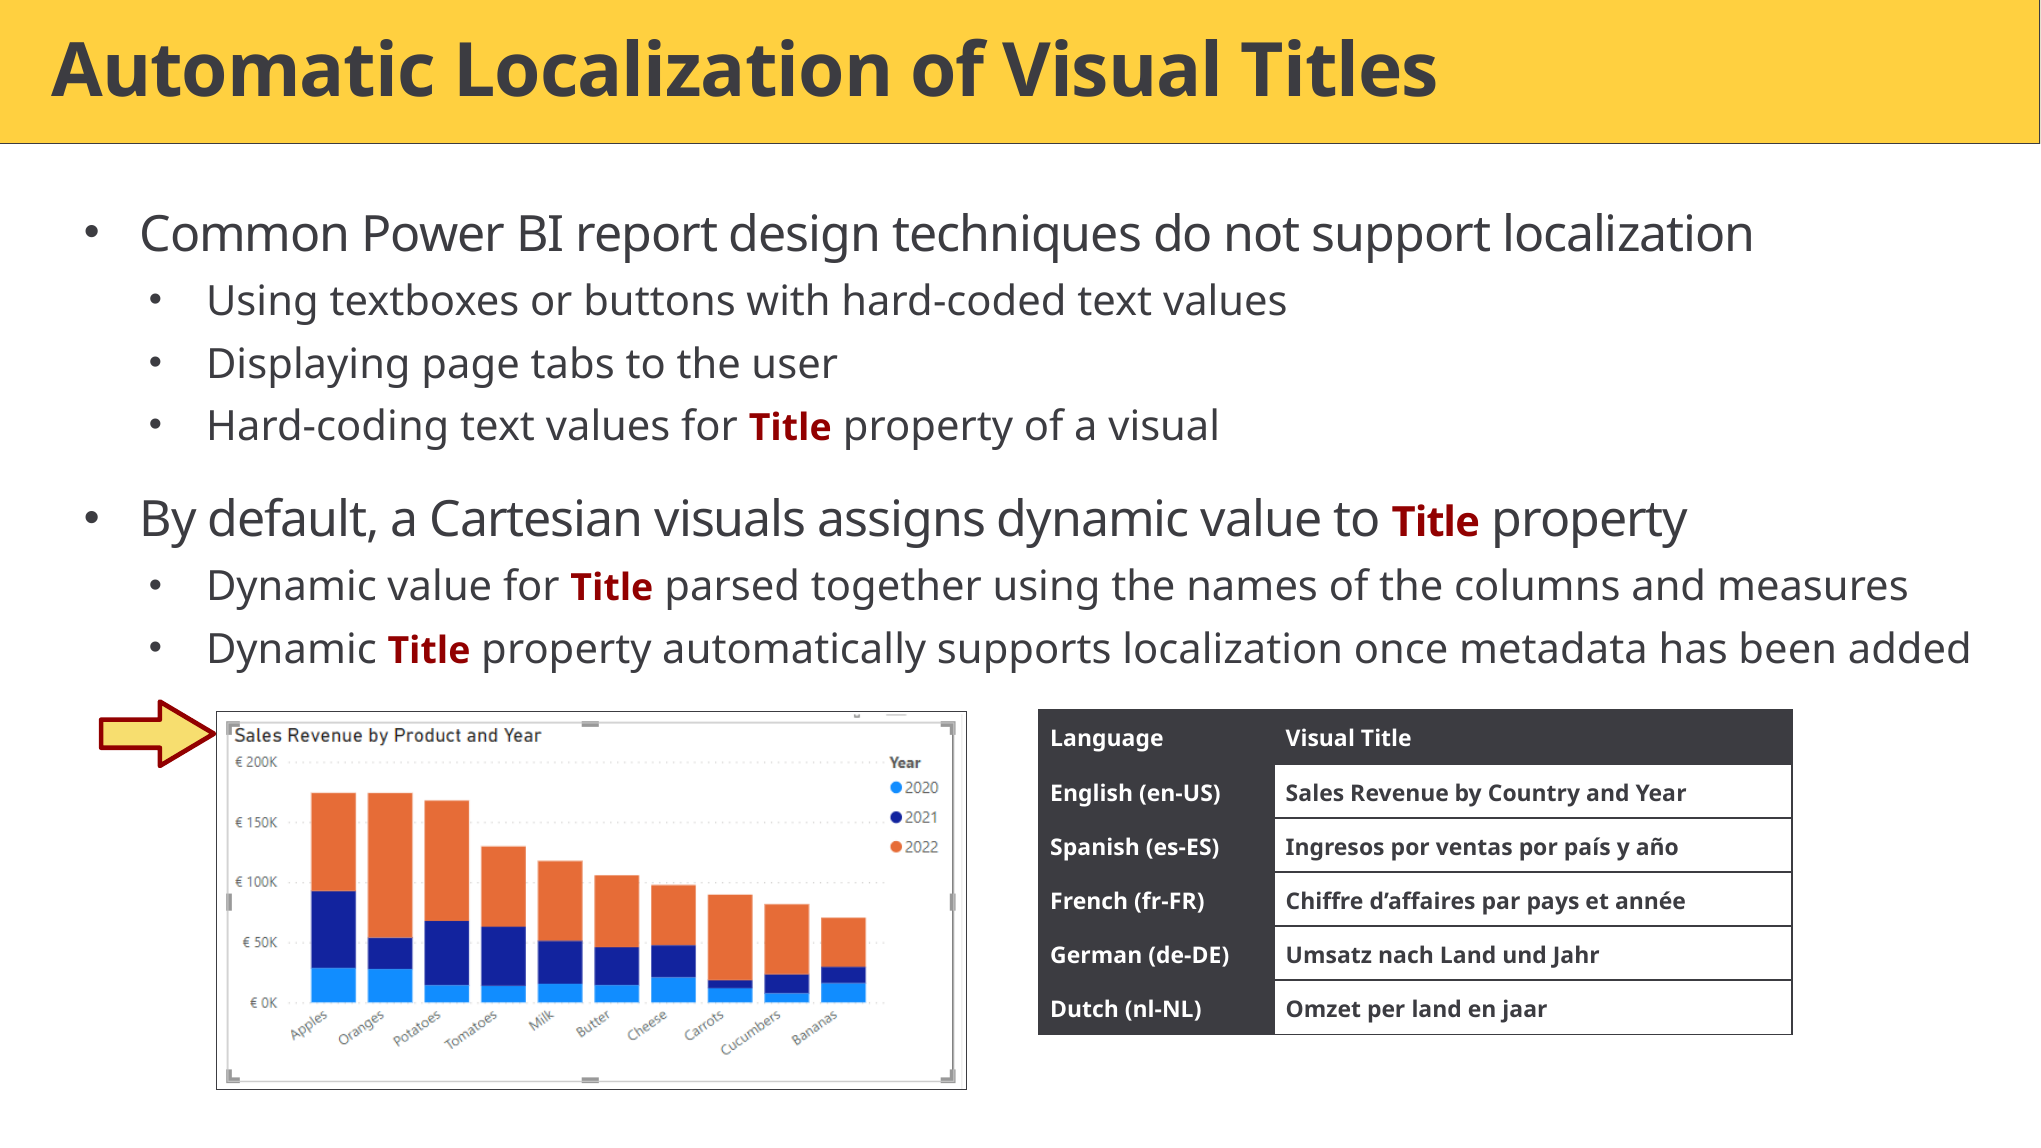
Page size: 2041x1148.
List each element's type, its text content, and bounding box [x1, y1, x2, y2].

table_header Visual Title [1275, 711, 1791, 763]
table_cell English (en-US) [1040, 765, 1274, 817]
table_cell Spanish (es-ES) [1040, 819, 1274, 871]
title Automatic Localization of Visual Titles [51, 31, 1988, 113]
table_cell German (de-DE) [1040, 927, 1274, 979]
table_cell Dutch (nl-NL) [1040, 981, 1274, 1034]
table_cell Umsatz nach Land und Jahr [1275, 927, 1791, 979]
table_cell Chiffre d’affaires par pays et année [1275, 873, 1791, 925]
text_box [100, 701, 967, 1090]
table_cell Sales Revenue by Country and Year [1275, 765, 1791, 817]
table_cell Omzet per land en jaar [1275, 981, 1791, 1034]
table_cell Ingresos por ventas por país y año [1275, 819, 1791, 871]
table_cell French (fr-FR) [1040, 873, 1274, 925]
table_header Language [1040, 711, 1274, 763]
list Common Power BI report design techniques do not support localization Using textboxes or buttons with hard-coded text values Displaying page tabs to the user Hard-coding text values for Title property of a visual By default, a Cartesian visuals assigns dynamic value to Title property Dynamic value for Title parsed together using the names of the columns and measures Dynamic Title property automatically supports localization once metadata has been added [83, 201, 1988, 676]
